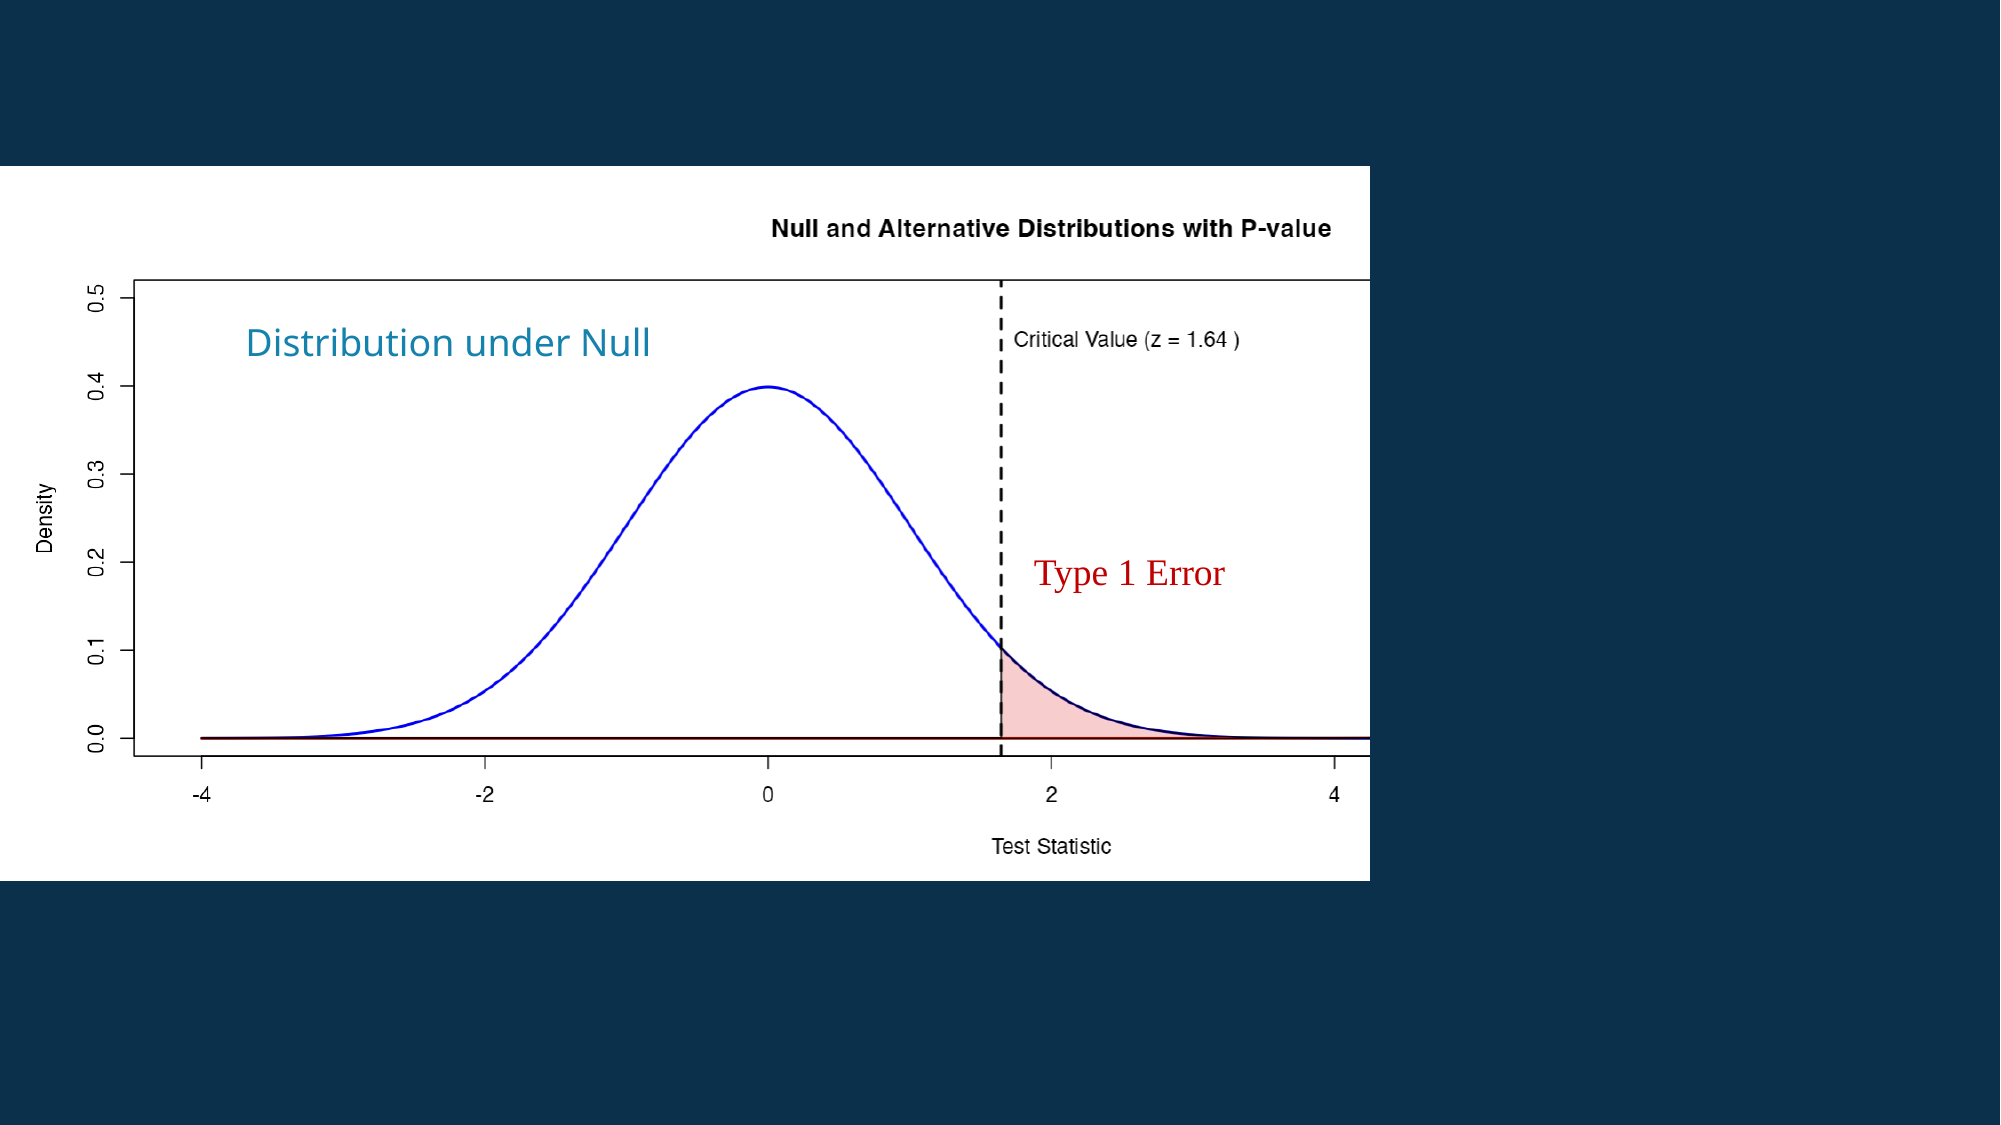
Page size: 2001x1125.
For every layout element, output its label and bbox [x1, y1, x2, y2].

text_box [0, 166, 1370, 882]
